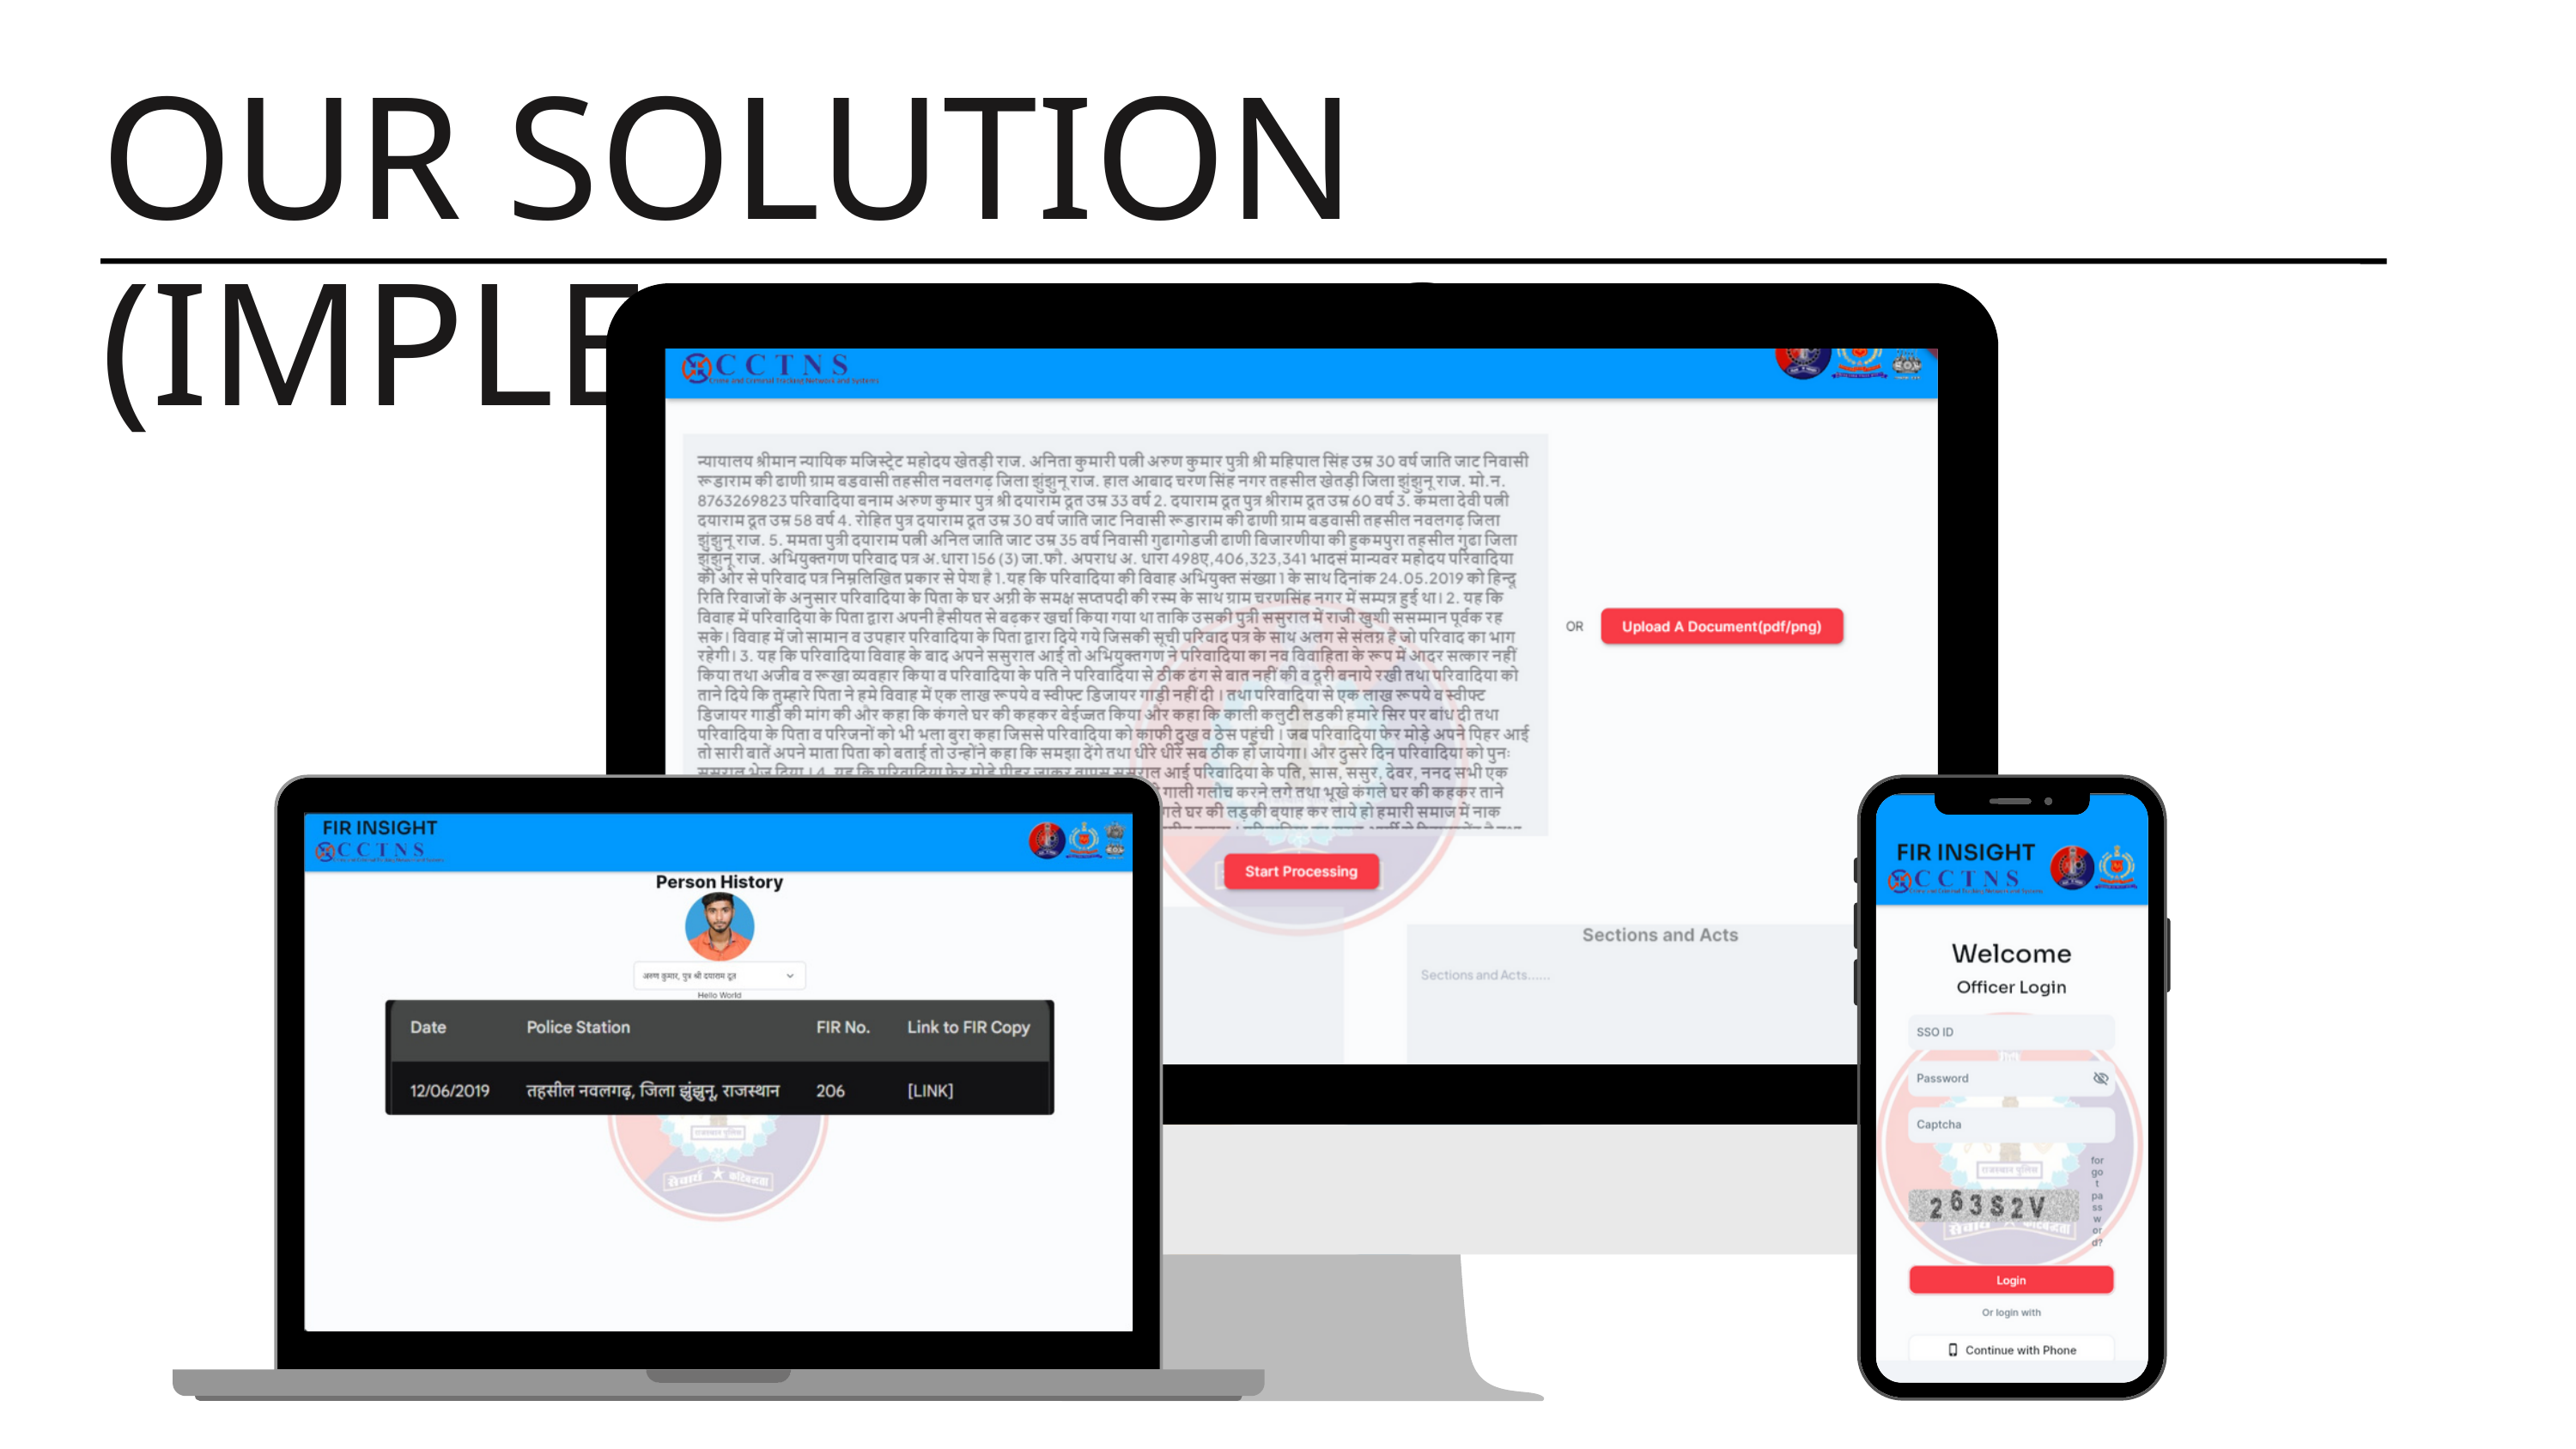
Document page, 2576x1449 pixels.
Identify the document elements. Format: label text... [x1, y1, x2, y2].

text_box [172, 774, 1265, 1402]
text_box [1853, 774, 2171, 1402]
text_box OUR SOLUTION (IMPLEMENTATION ) [100, 66, 1789, 440]
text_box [605, 282, 1999, 1402]
